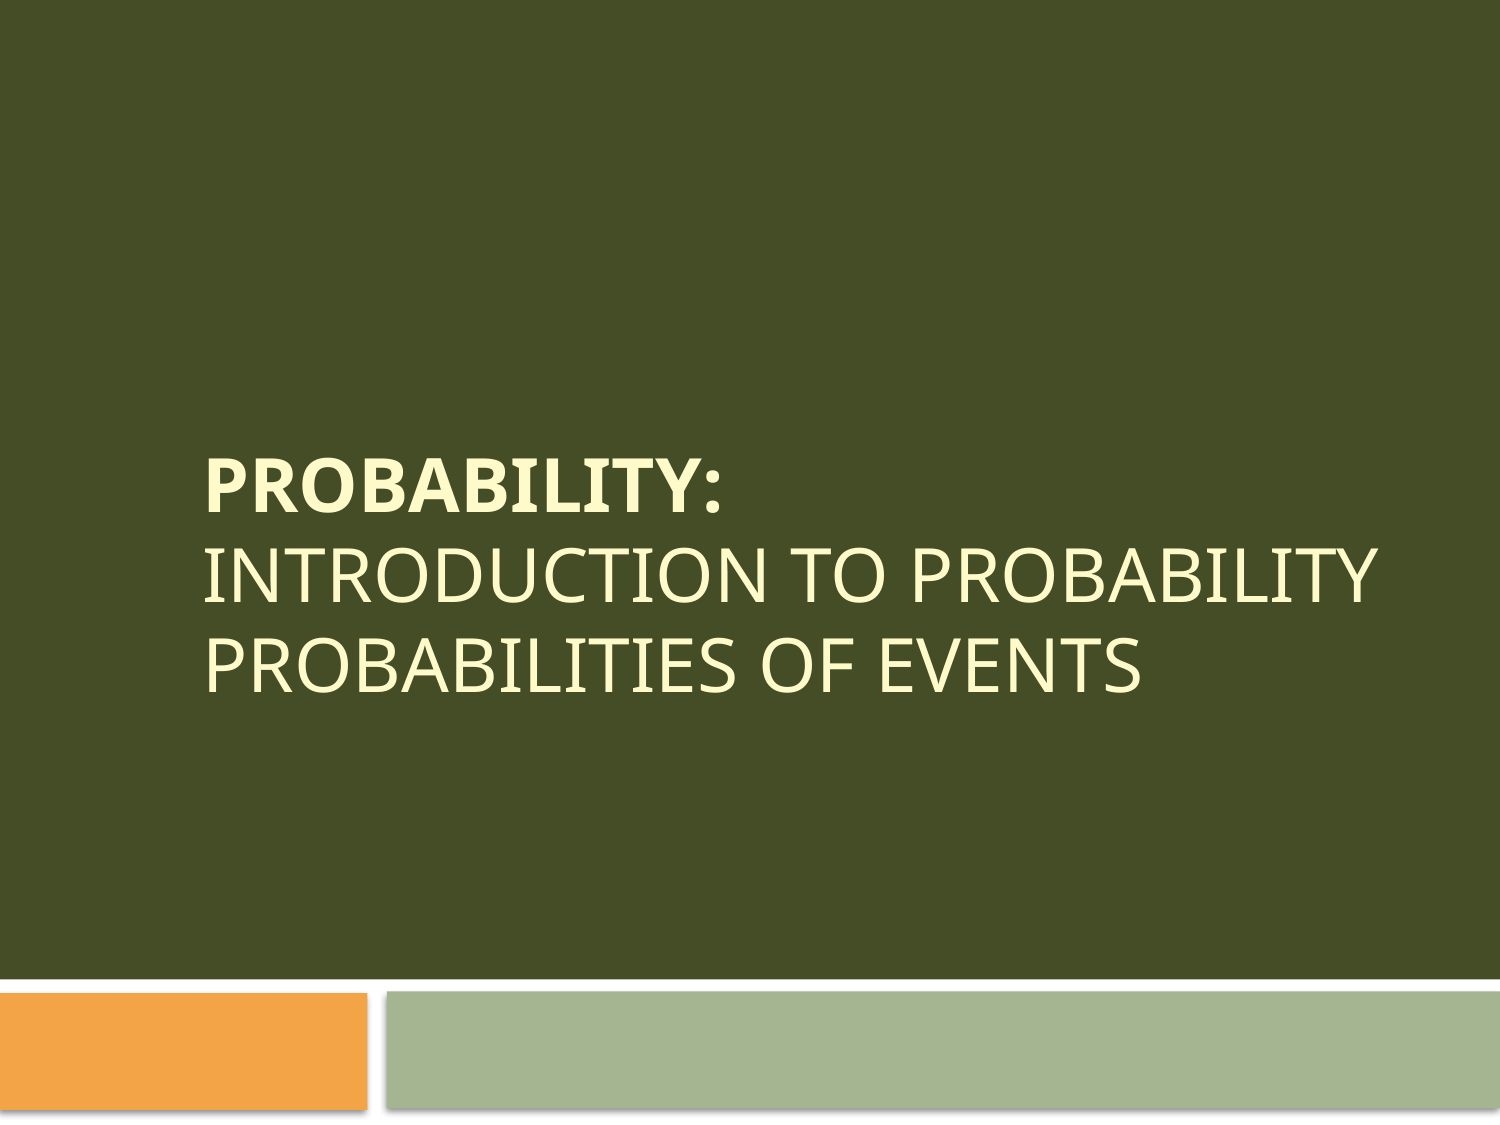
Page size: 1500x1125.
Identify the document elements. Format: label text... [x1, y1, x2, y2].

title Probability: Introduction to probability Probabilities of Events [187, 341, 1400, 716]
